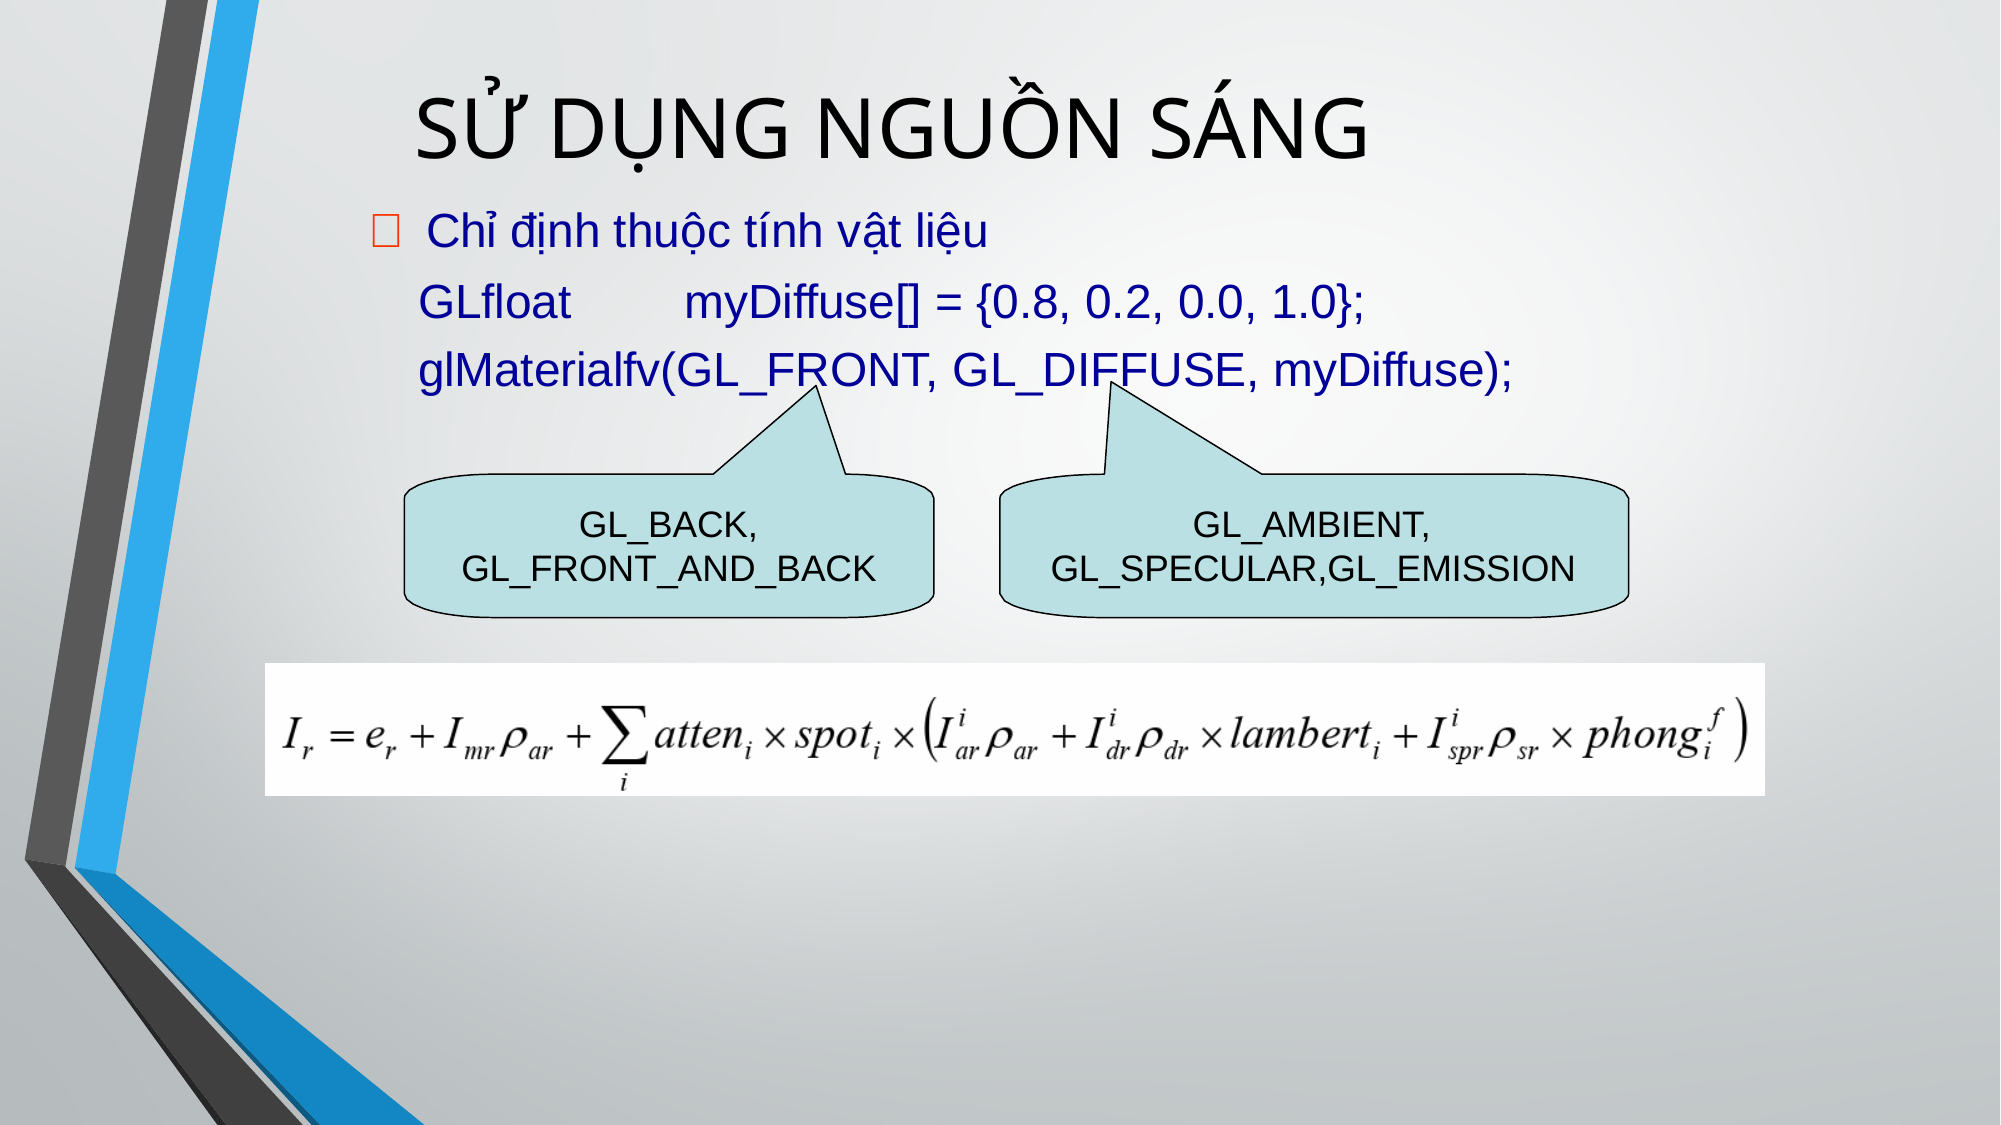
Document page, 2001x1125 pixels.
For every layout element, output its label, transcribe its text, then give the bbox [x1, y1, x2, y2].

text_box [999, 380, 1630, 619]
picture [265, 663, 1765, 796]
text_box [403, 384, 935, 619]
title SỬ DỤNG NGUỒN SÁNG [404, 29, 1380, 186]
text_box  Chỉ định thuộc tính vật liệu GLfloat myDiffuse[] = {0.8, 0.2, 0.0, 1.0}; glMaterialfv(GL_FRONT, GL_DIFFUSE, myDiffuse); [366, 186, 1526, 397]
